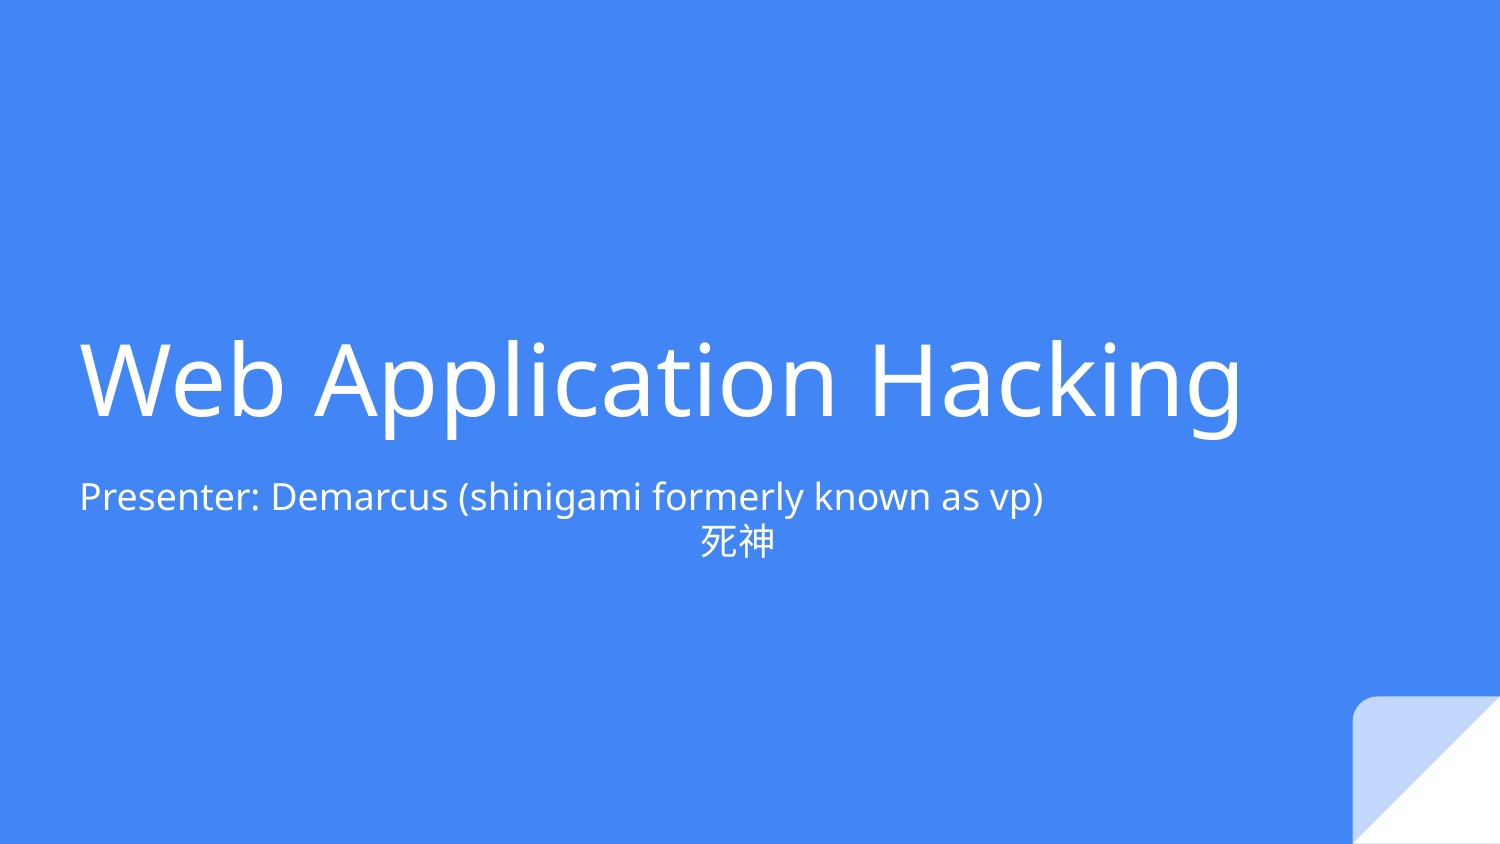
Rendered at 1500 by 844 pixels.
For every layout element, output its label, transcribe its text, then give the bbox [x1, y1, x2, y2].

subtitle Presenter: Demarcus (shinigami formerly known as vp) 死神 [64, 457, 1413, 529]
title Web Application Hacking [64, 298, 1413, 452]
